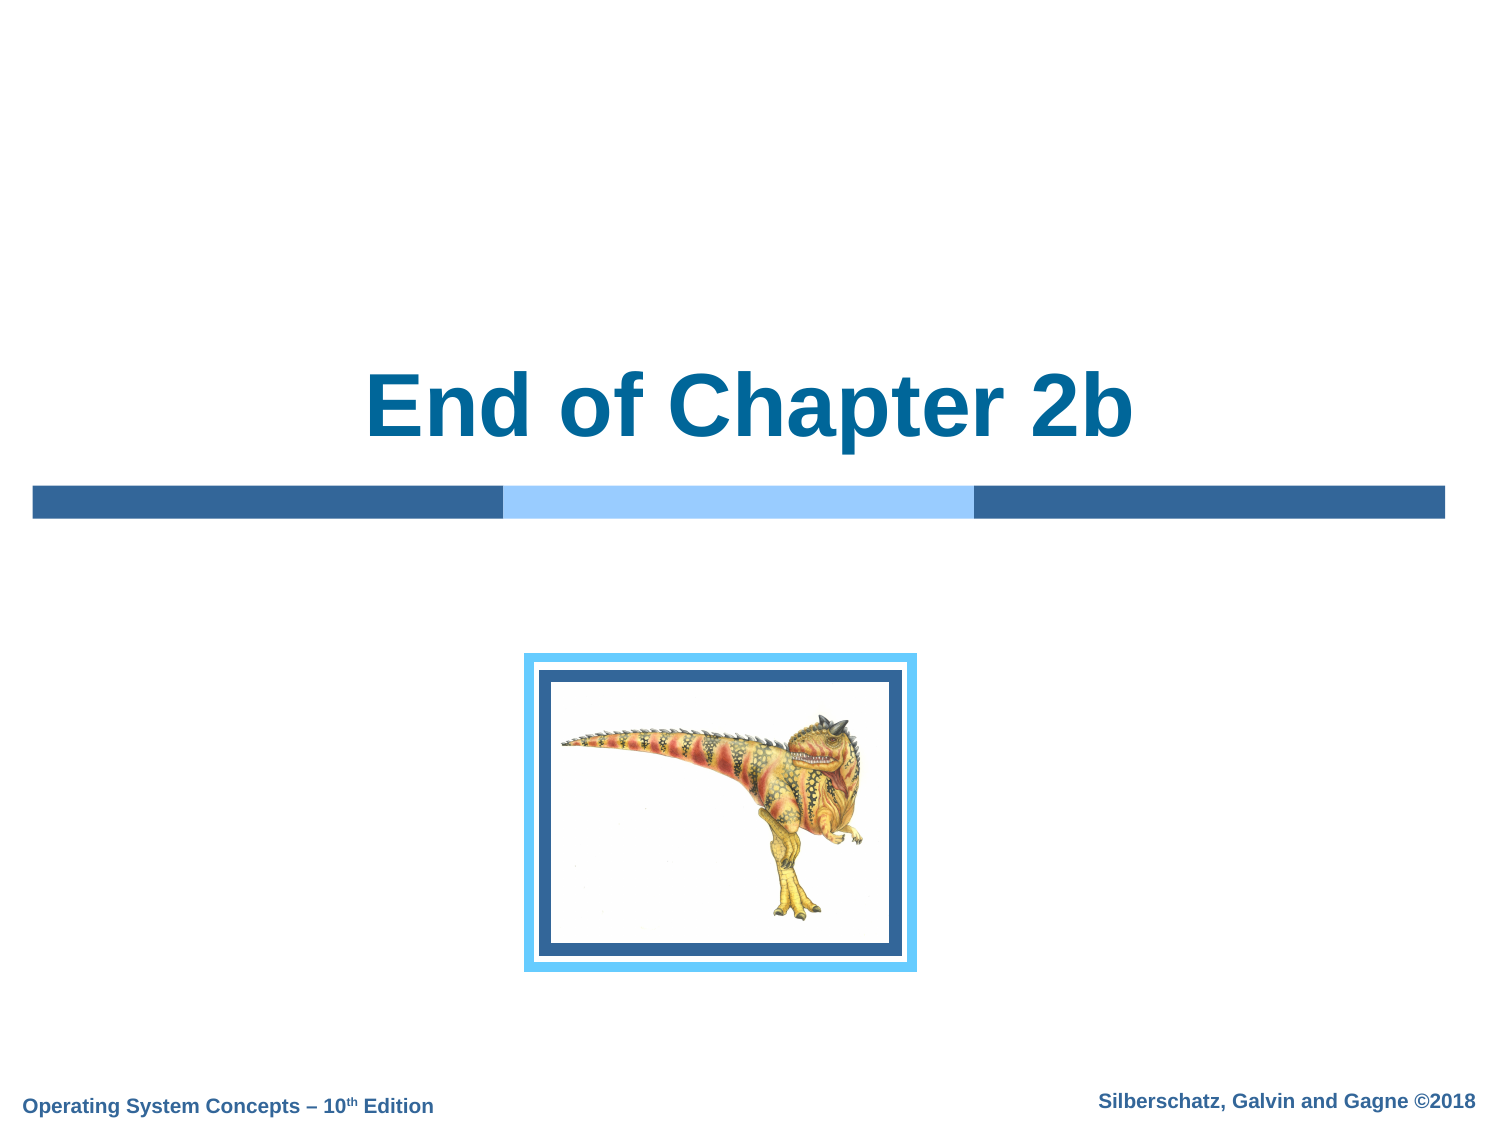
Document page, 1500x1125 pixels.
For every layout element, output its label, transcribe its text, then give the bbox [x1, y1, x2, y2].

picture [551, 682, 889, 943]
title End of Chapter 2b [112, 112, 1388, 462]
